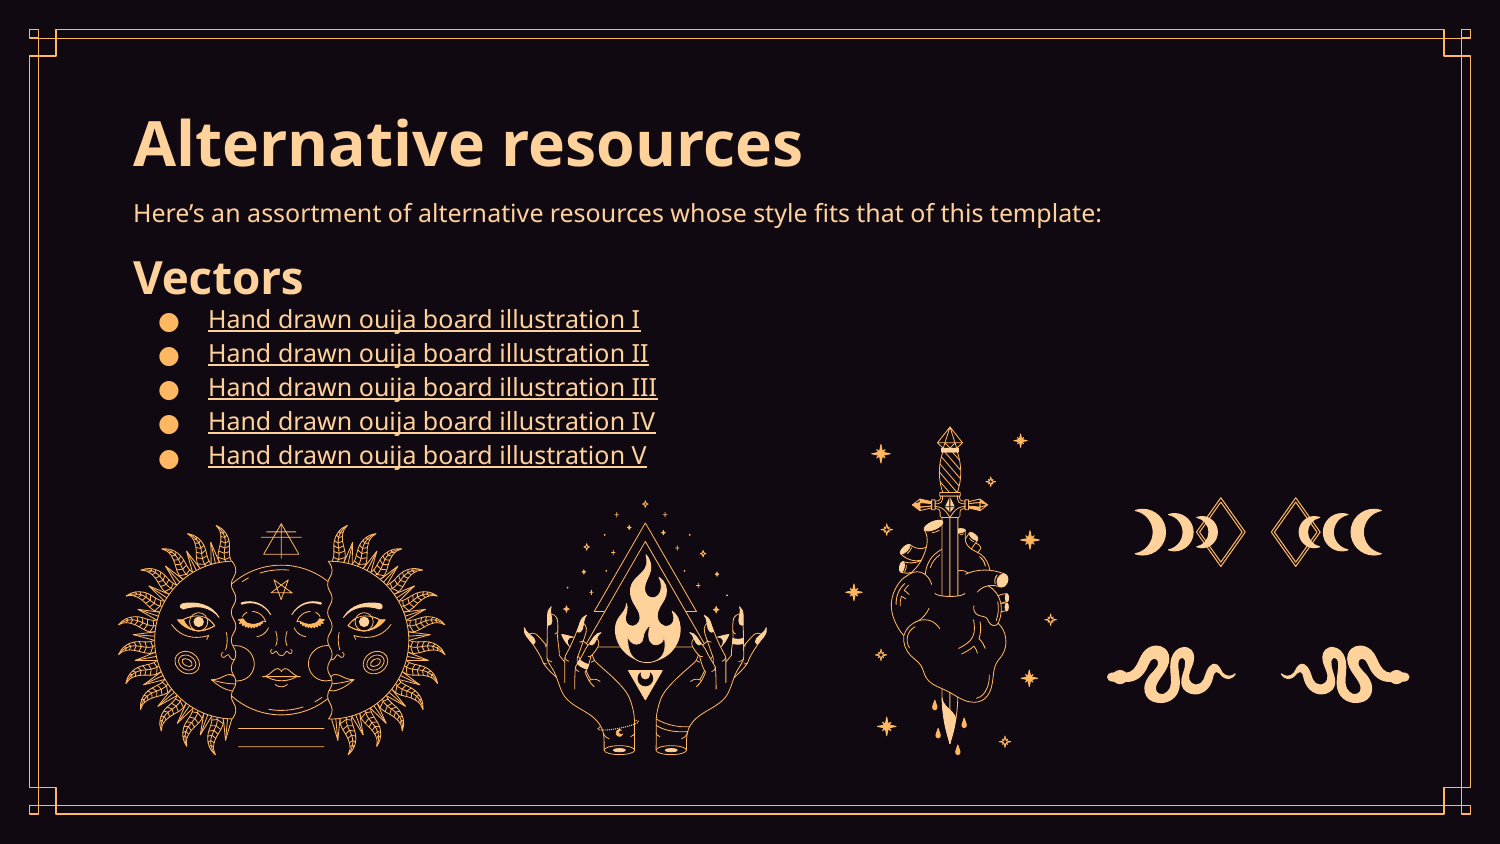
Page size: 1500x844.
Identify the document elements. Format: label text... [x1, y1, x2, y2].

text_box Here’s an assortment of alternative resources whose style fits that of this template: Vectors Hand drawn ouija board illustration I Hand drawn ouija board illustration II Hand drawn ouija board illustration III Hand drawn ouija board illustration IV Hand drawn ouija board illustration V [118, 195, 1382, 472]
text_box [1134, 496, 1383, 568]
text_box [1106, 645, 1410, 704]
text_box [523, 500, 768, 756]
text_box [845, 426, 1058, 756]
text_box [117, 523, 446, 756]
title Alternative resources [118, 88, 1382, 195]
